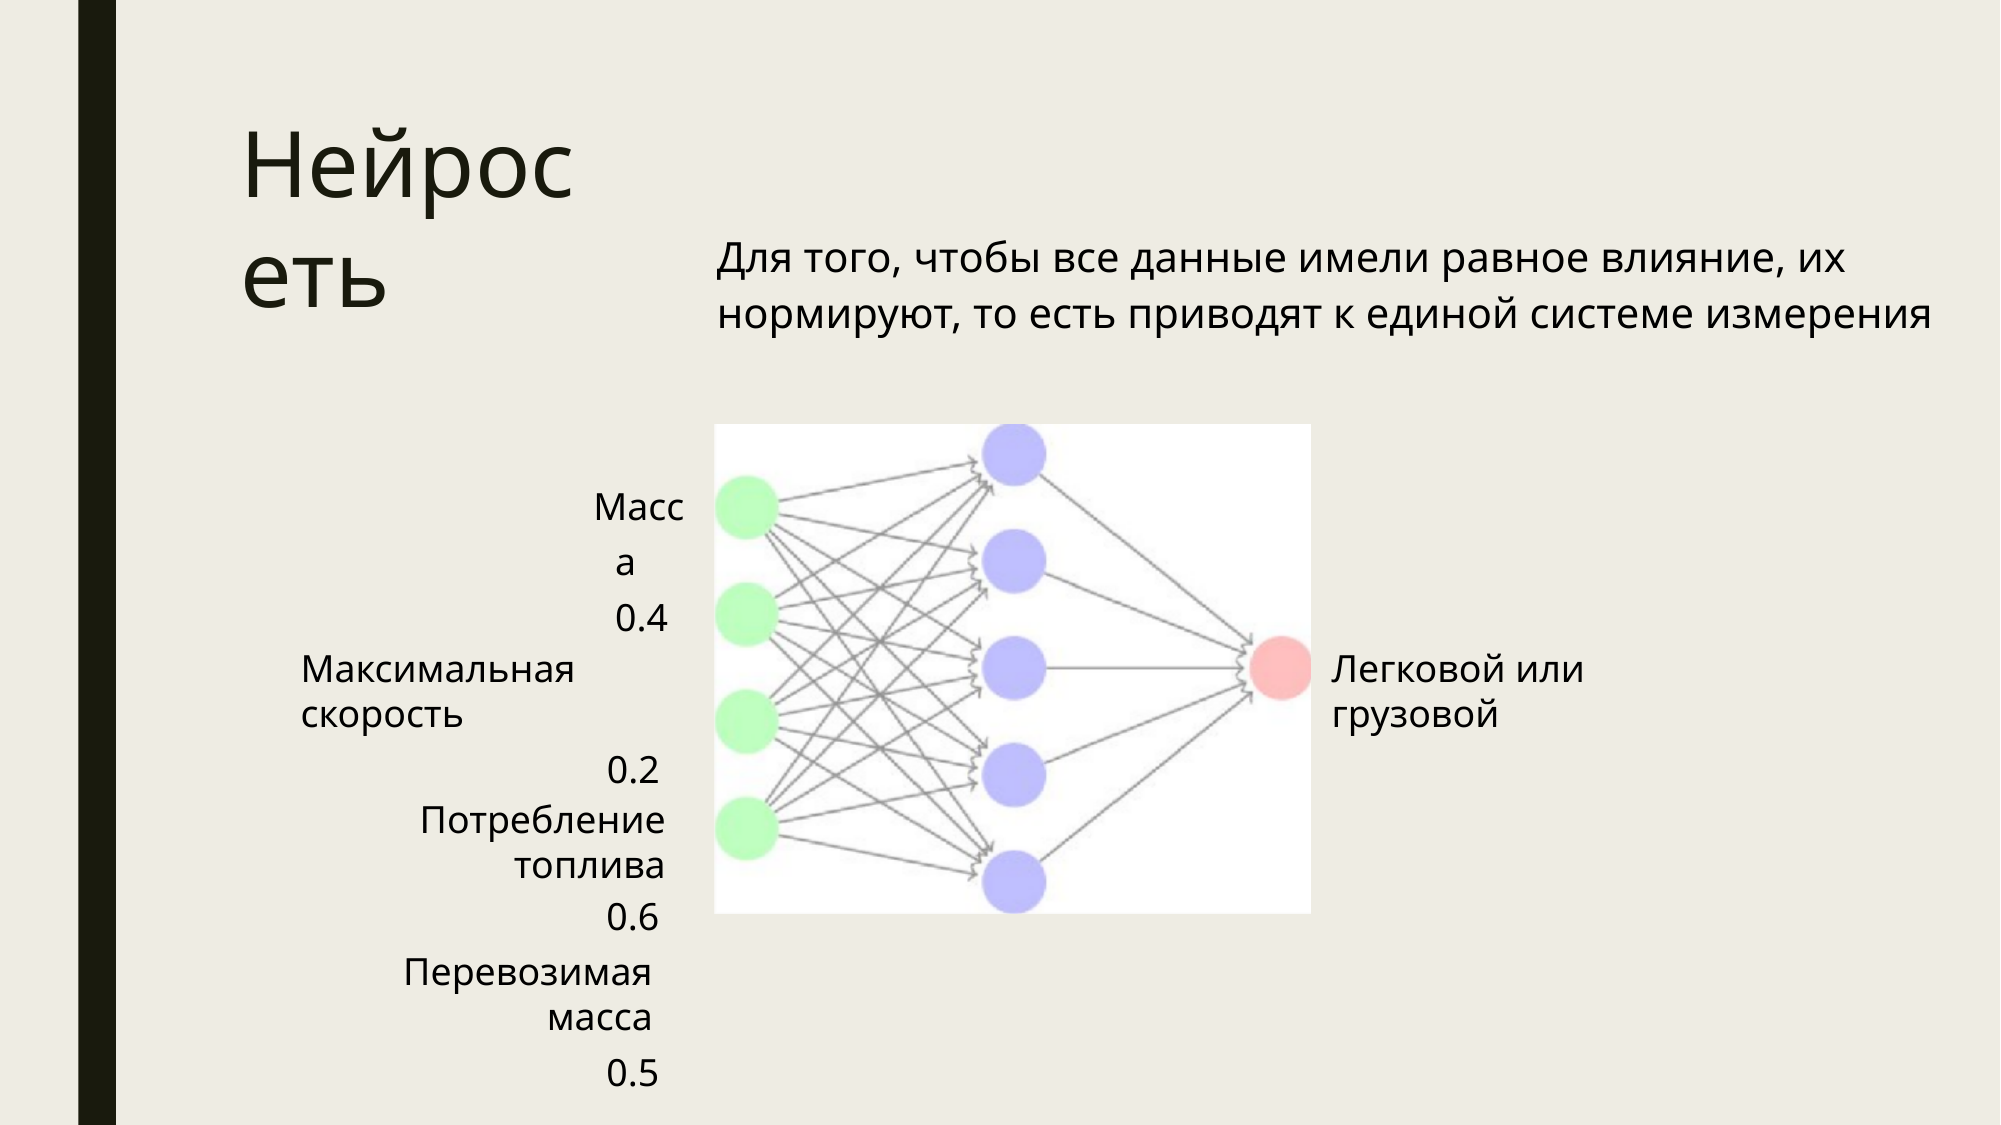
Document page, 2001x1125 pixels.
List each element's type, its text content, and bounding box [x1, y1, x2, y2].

picture [714, 423, 1311, 914]
text_box Масса 0.4 Максимальная скорость 0.2 Потребление топлива 0.6 Перевозимая масса 0.5 [298, 470, 686, 1094]
text_box Легковой или грузовой [1329, 643, 1659, 736]
title Нейросеть [237, 103, 617, 326]
text_box Для того, чтобы все данные имели равное влияние, их нормируют, то есть приводят к единой системе измерения [714, 217, 1942, 337]
